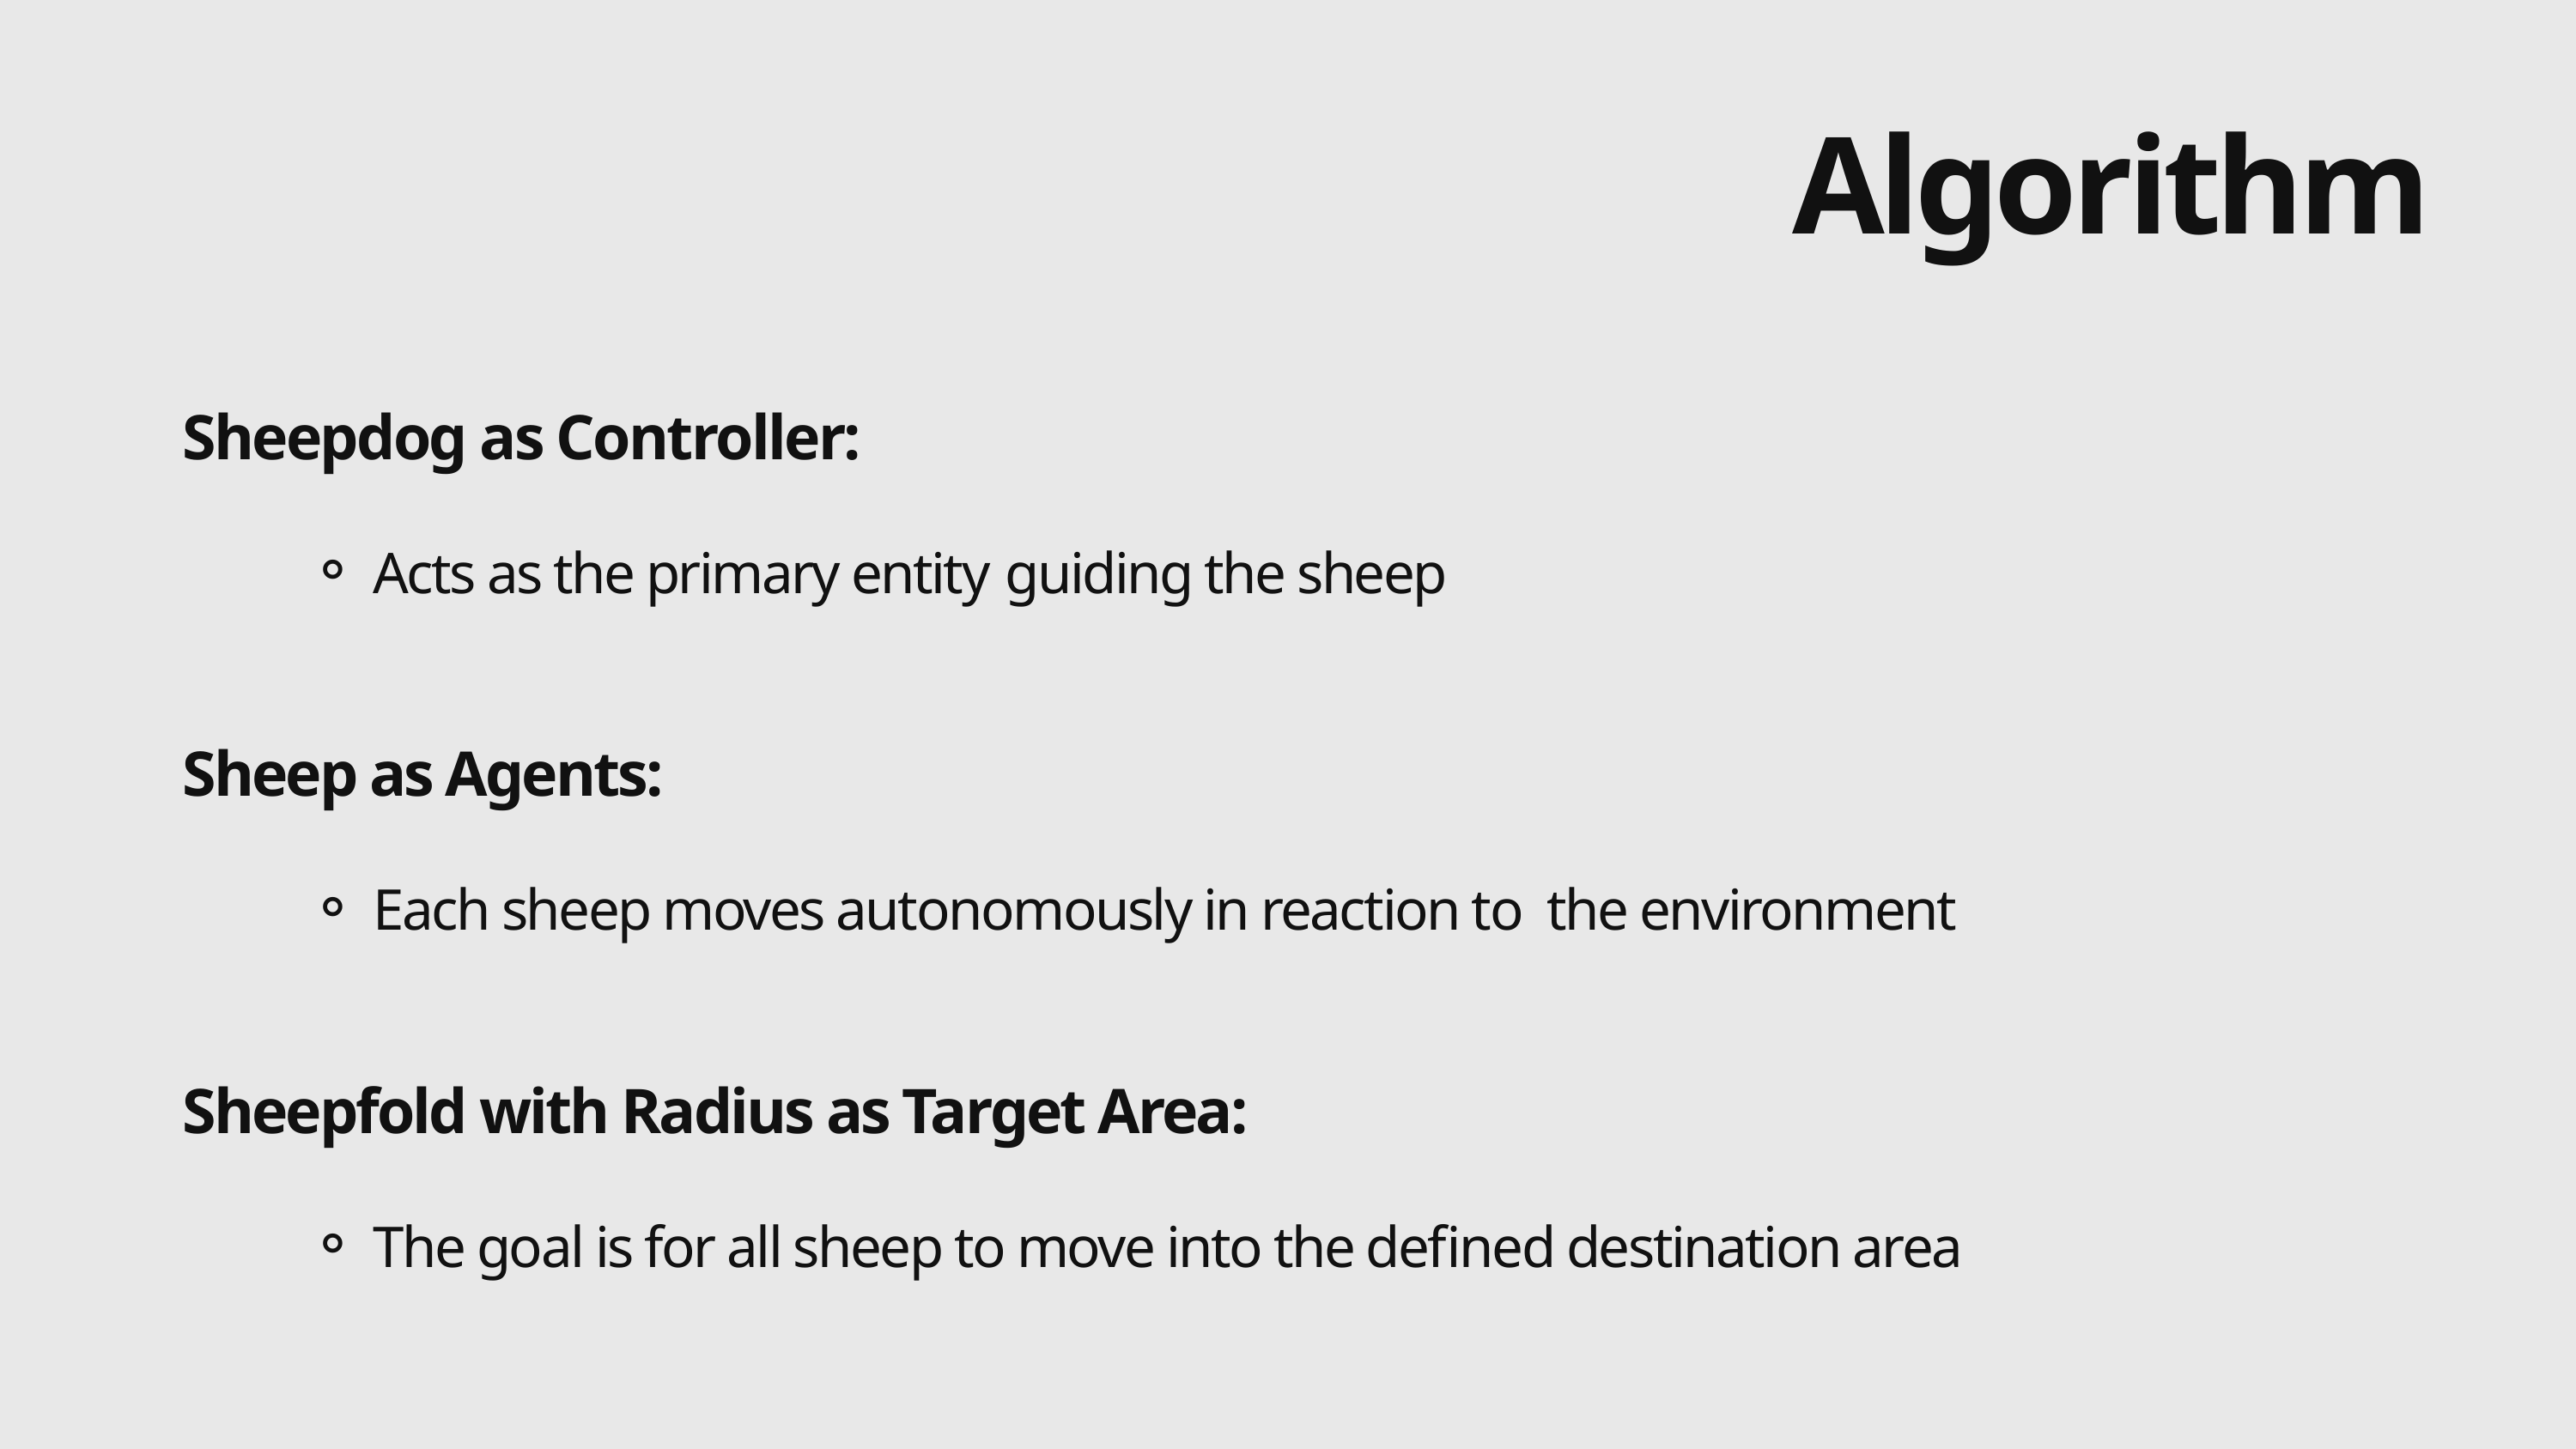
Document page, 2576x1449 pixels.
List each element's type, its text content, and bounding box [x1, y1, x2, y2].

text_box Sheepdog as Controller: Acts as the primary entity guiding the sheep Sheep as Agents: Each sheep moves autonomously in reaction to the environment Sheepfold with Radius as Target Area: The goal is for all sheep to move into the defined destination area [182, 397, 2432, 1394]
text_box Algorithm [1250, 100, 2432, 261]
